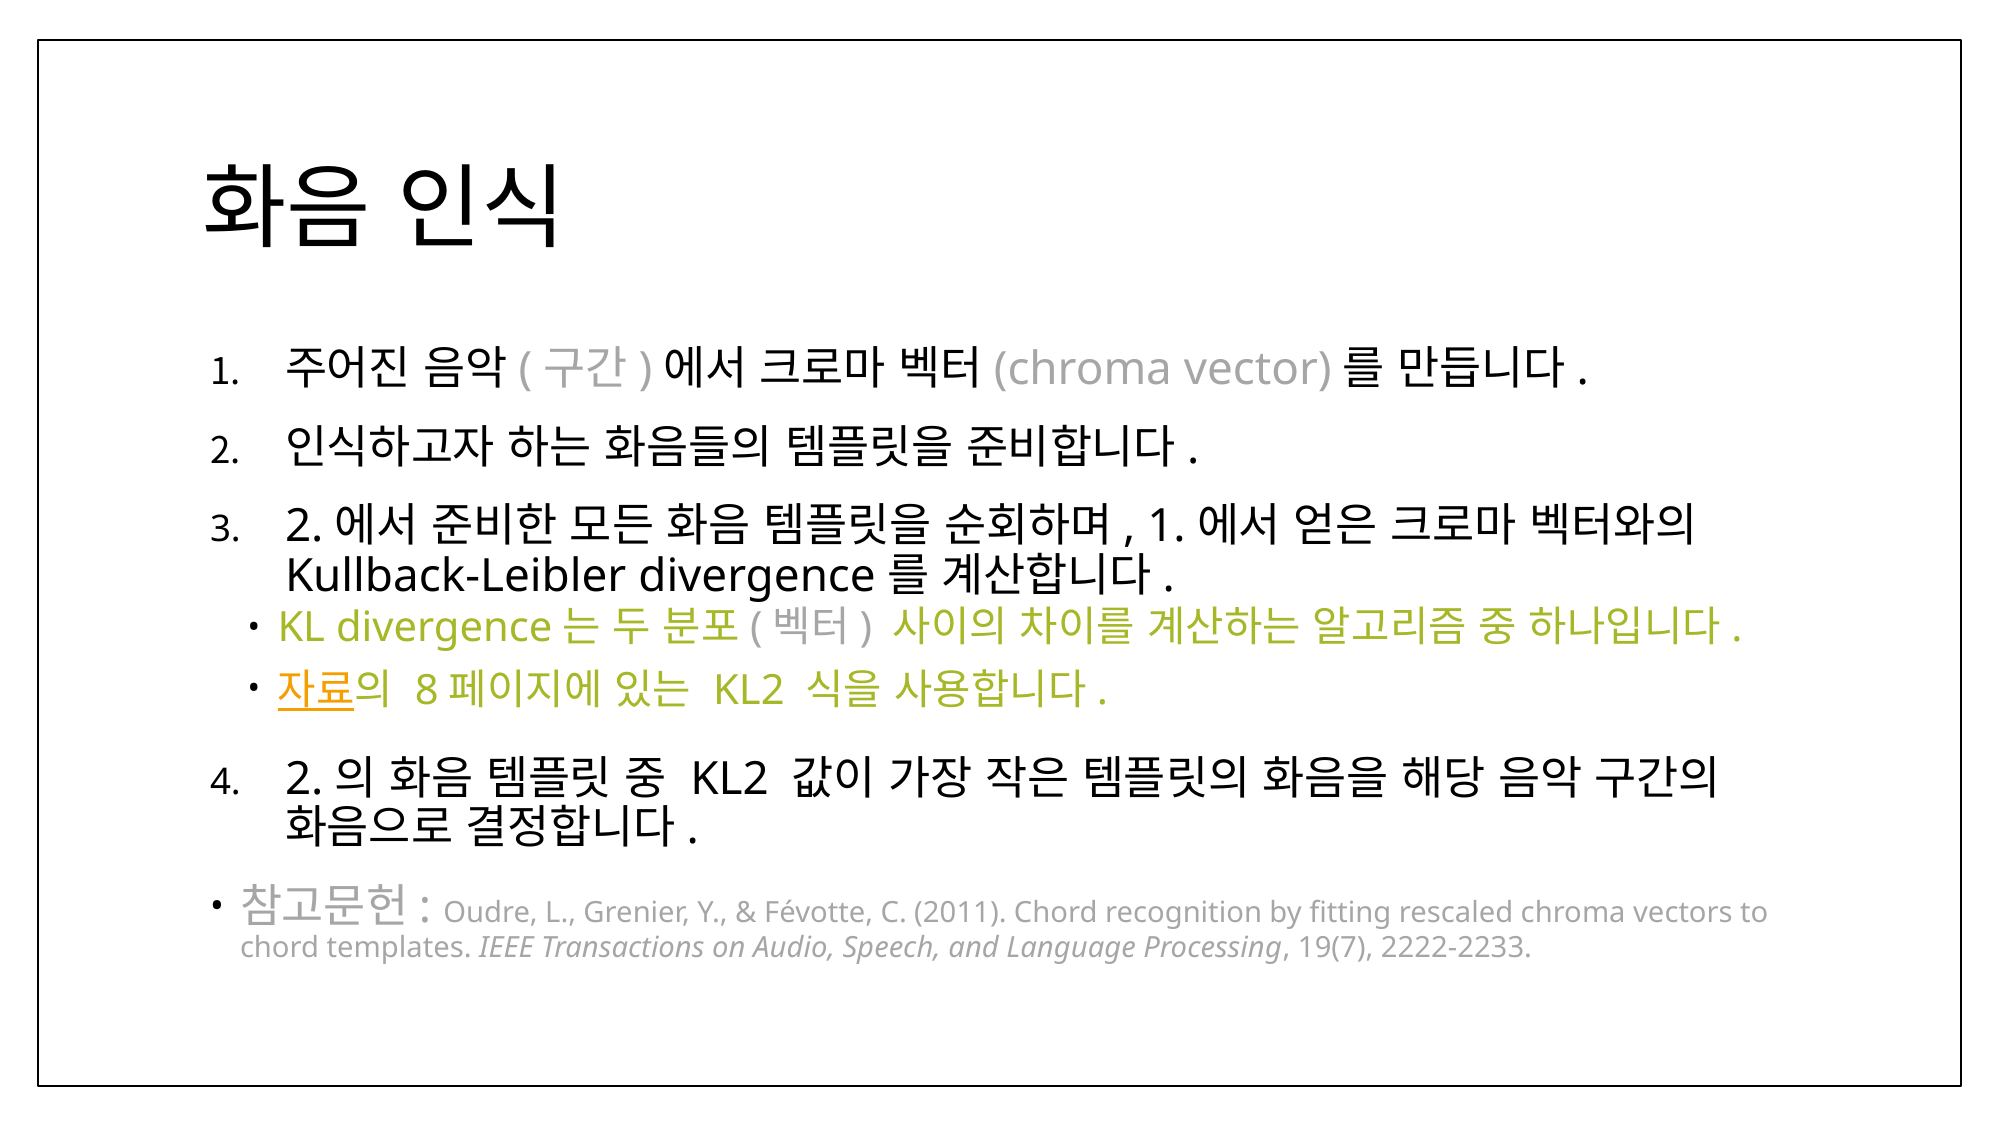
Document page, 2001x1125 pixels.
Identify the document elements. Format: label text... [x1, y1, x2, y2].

title 화음 인식 [187, 99, 1808, 323]
list 주어진 음악(구간)에서 크로마 벡터(chroma vector)를 만듭니다. 인식하고자 하는 화음들의 템플릿을 준비합니다. 2.에서 준비한 모든 화음 템플릿을 순회하며, 1.에서 얻은 크로마 벡터와의 Kullback-Leibler divergence를 계산합니다. KL divergence는 두 분포(벡터) 사이의 차이를 계산하는 알고리즘 중 하나입니다. 자료의 8페이지에 있는 KL2 식을 사용합니다. 2.의 화음 템플릿 중 KL2 값이 가장 작은 템플릿의 화음을 해당 음악 구간의 화음으로 결정합니다. 참고문헌: Oudre, L., Grenier, Y., & Févotte, C. (2011). Chord recognition by fitting rescaled chroma vectors to chord templates. IEEE Transactions on Audio, Speech, and Language Processing, 19(7), 2222-2233. [187, 337, 1808, 1000]
